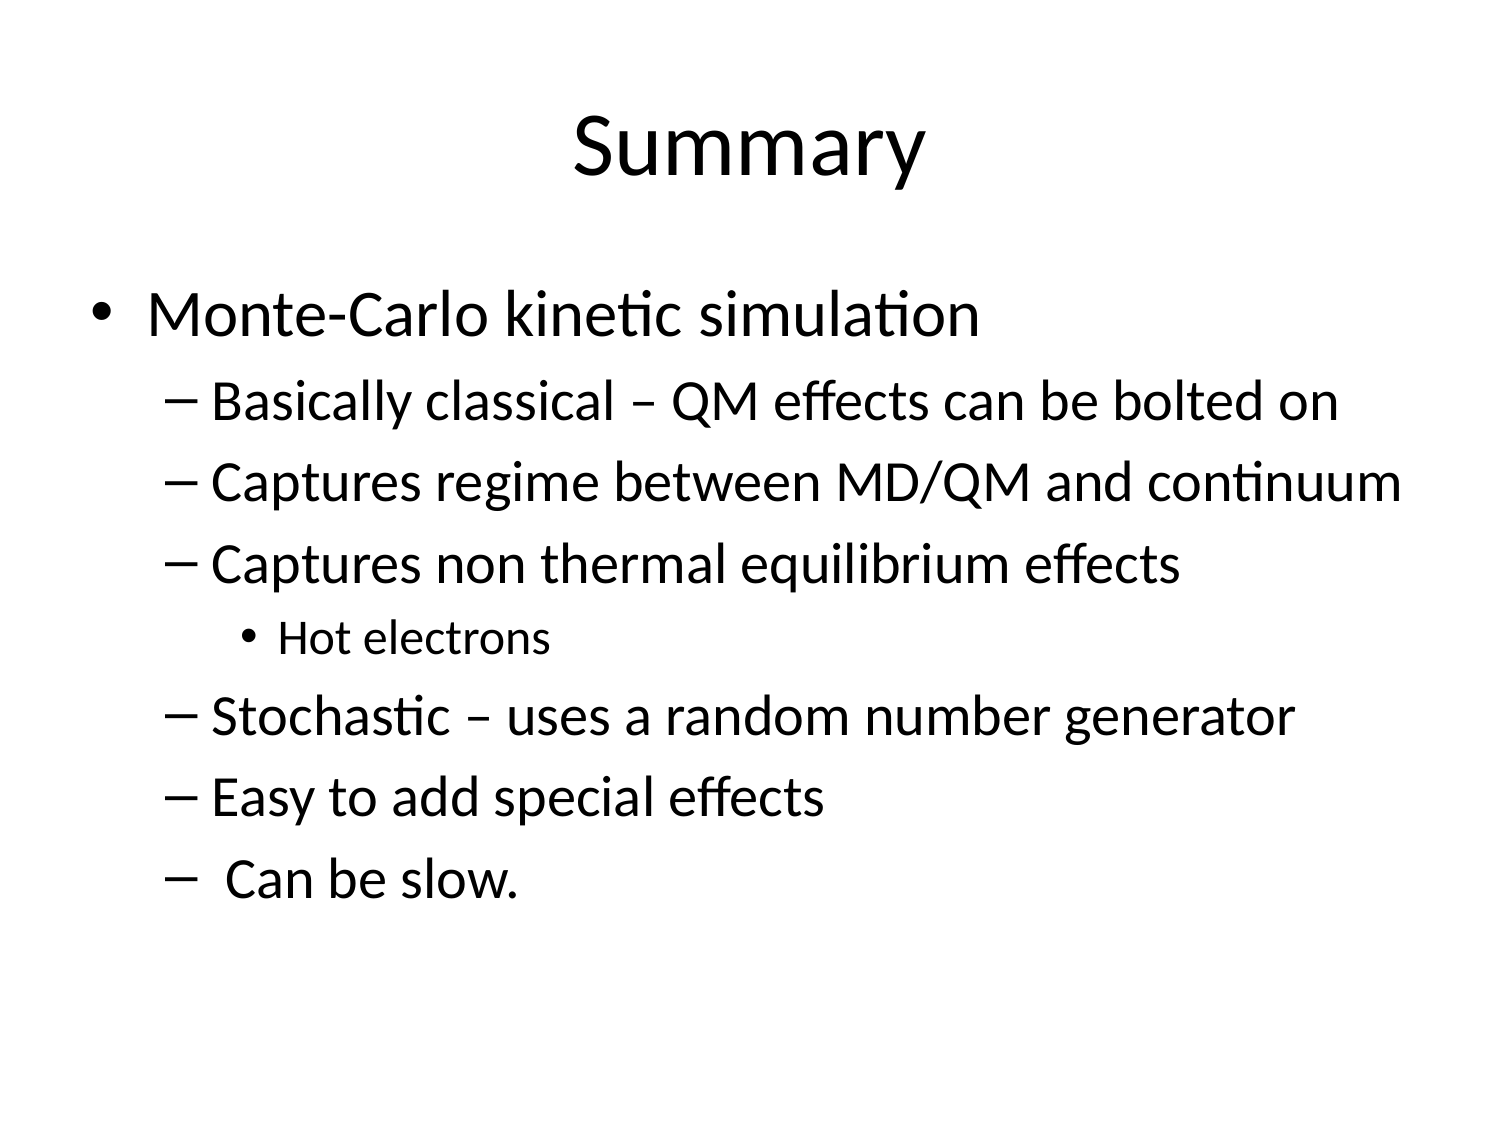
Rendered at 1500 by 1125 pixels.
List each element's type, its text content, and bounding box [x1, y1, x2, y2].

title Summary [75, 45, 1425, 233]
list Monte-Carlo kinetic simulation Basically classical – QM effects can be bolted on Captures regime between MD/QM and continuum Captures non thermal equilibrium effects Hot electrons Stochastic – uses a random number generator Easy to add special effects Can be slow. [75, 262, 1425, 1005]
